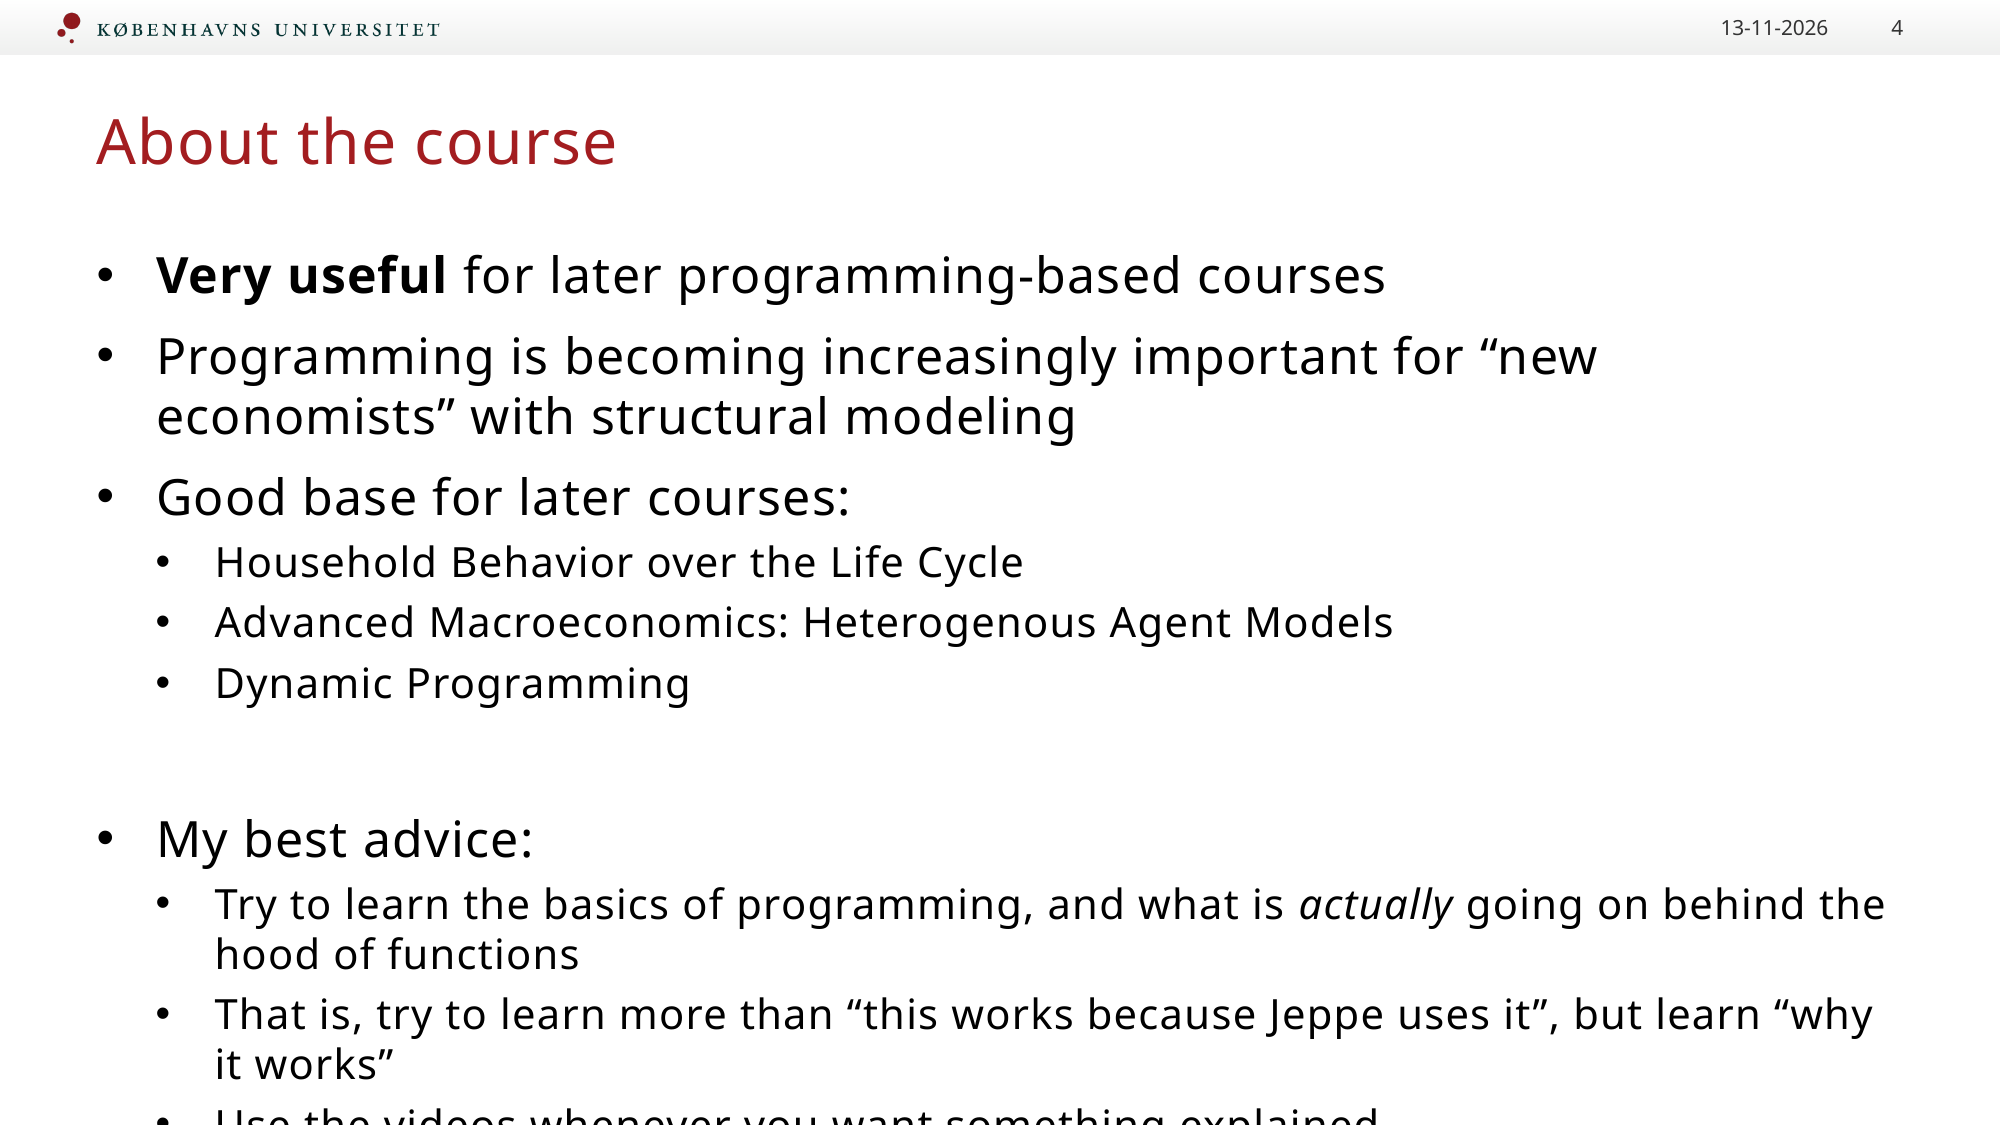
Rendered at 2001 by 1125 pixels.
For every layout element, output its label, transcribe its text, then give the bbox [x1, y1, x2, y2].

list Very useful for later programming-based courses Programming is becoming increasingly important for “new economists” with structural modeling Good base for later courses: Household Behavior over the Life Cycle Advanced Macroeconomics: Heterogenous Agent Models Dynamic Programming My best advice: Try to learn the basics of programming, and what is actually going on behind the hood of functions That is, try to learn more than “this works because Jeppe uses it”, but learn “why it works” Use the videos whenever you want something explained [96, 243, 1904, 1011]
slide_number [1694, 14, 1829, 43]
title About the course [96, 101, 1904, 243]
slide_number 4 [1840, 14, 1904, 43]
picture [91, 15, 476, 42]
